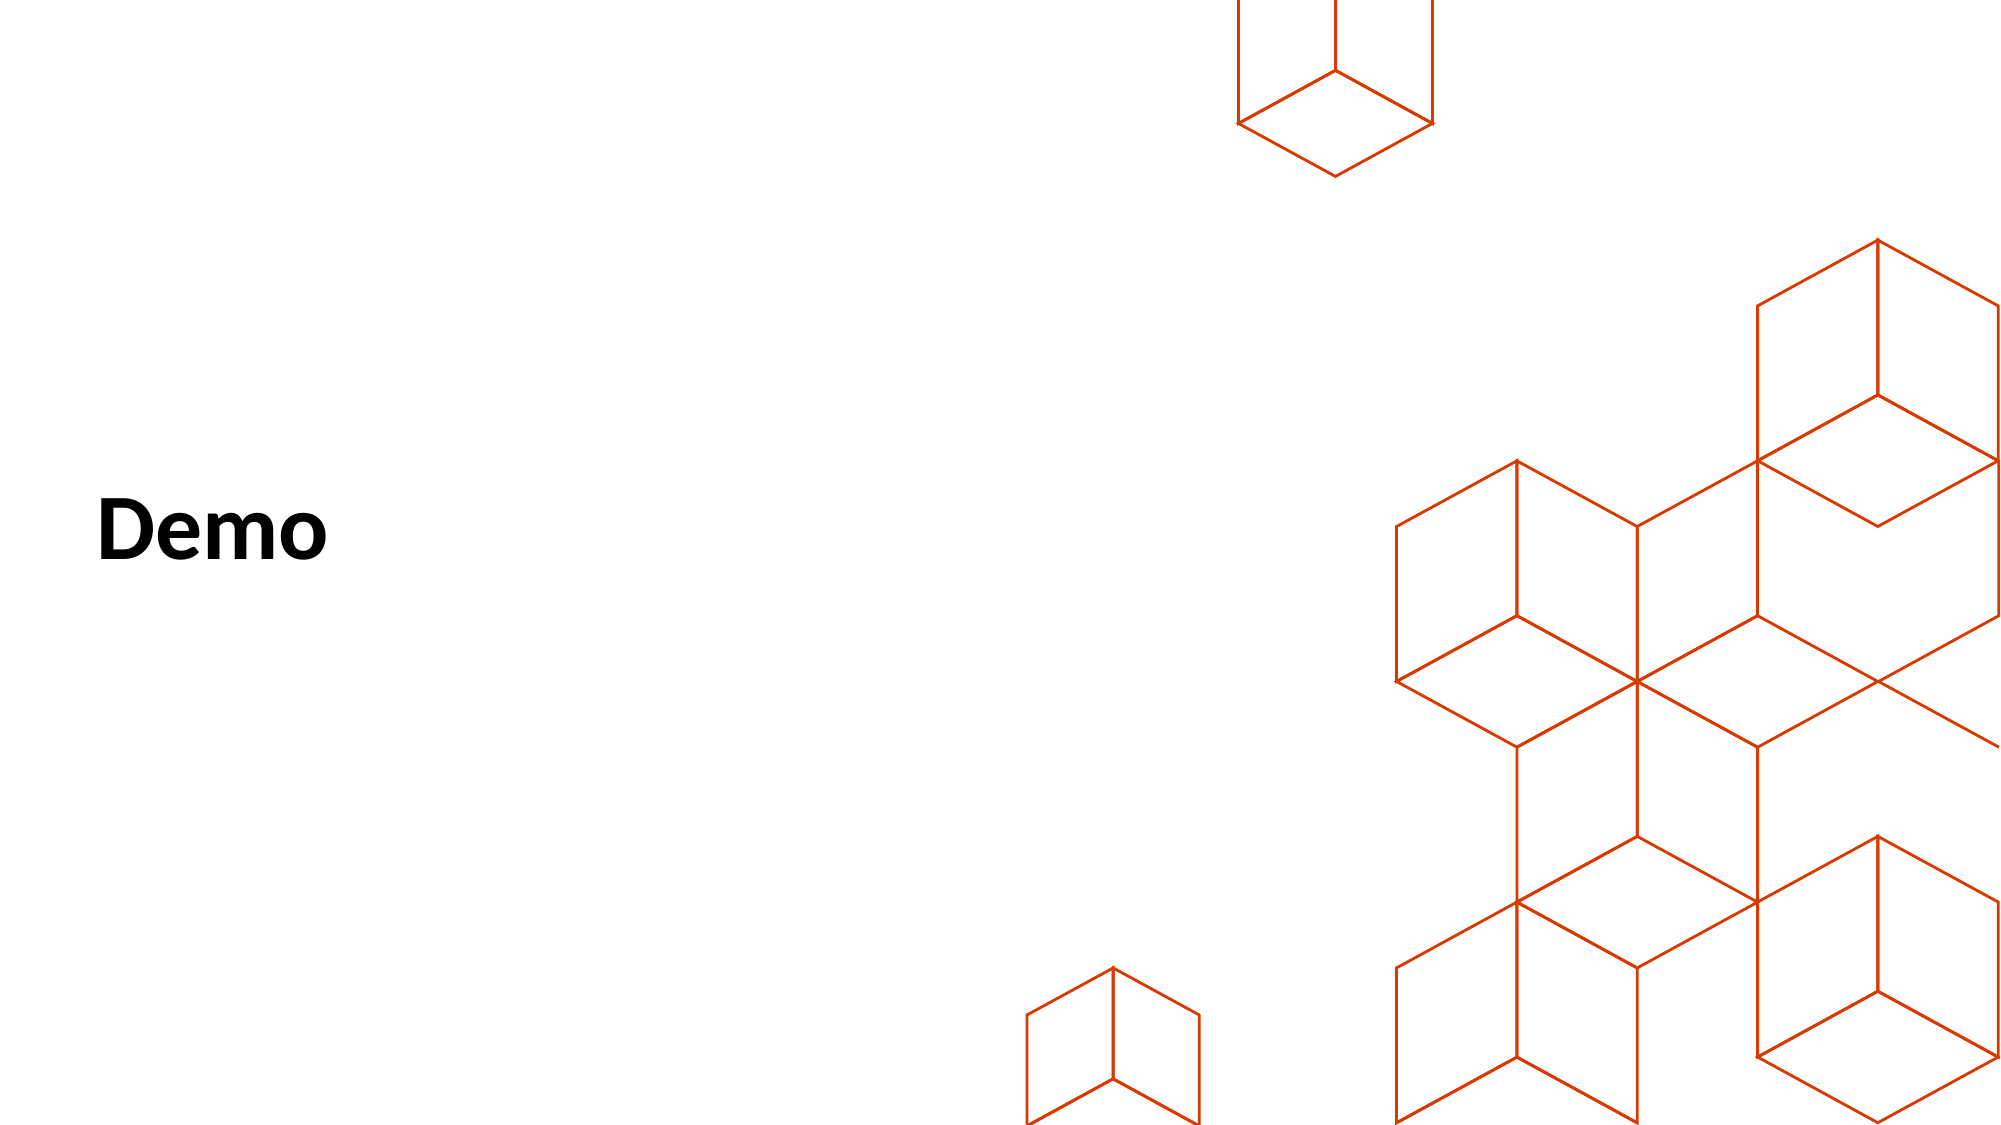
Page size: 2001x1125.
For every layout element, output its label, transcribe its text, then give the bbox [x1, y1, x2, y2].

title Demo [96, 449, 1146, 580]
